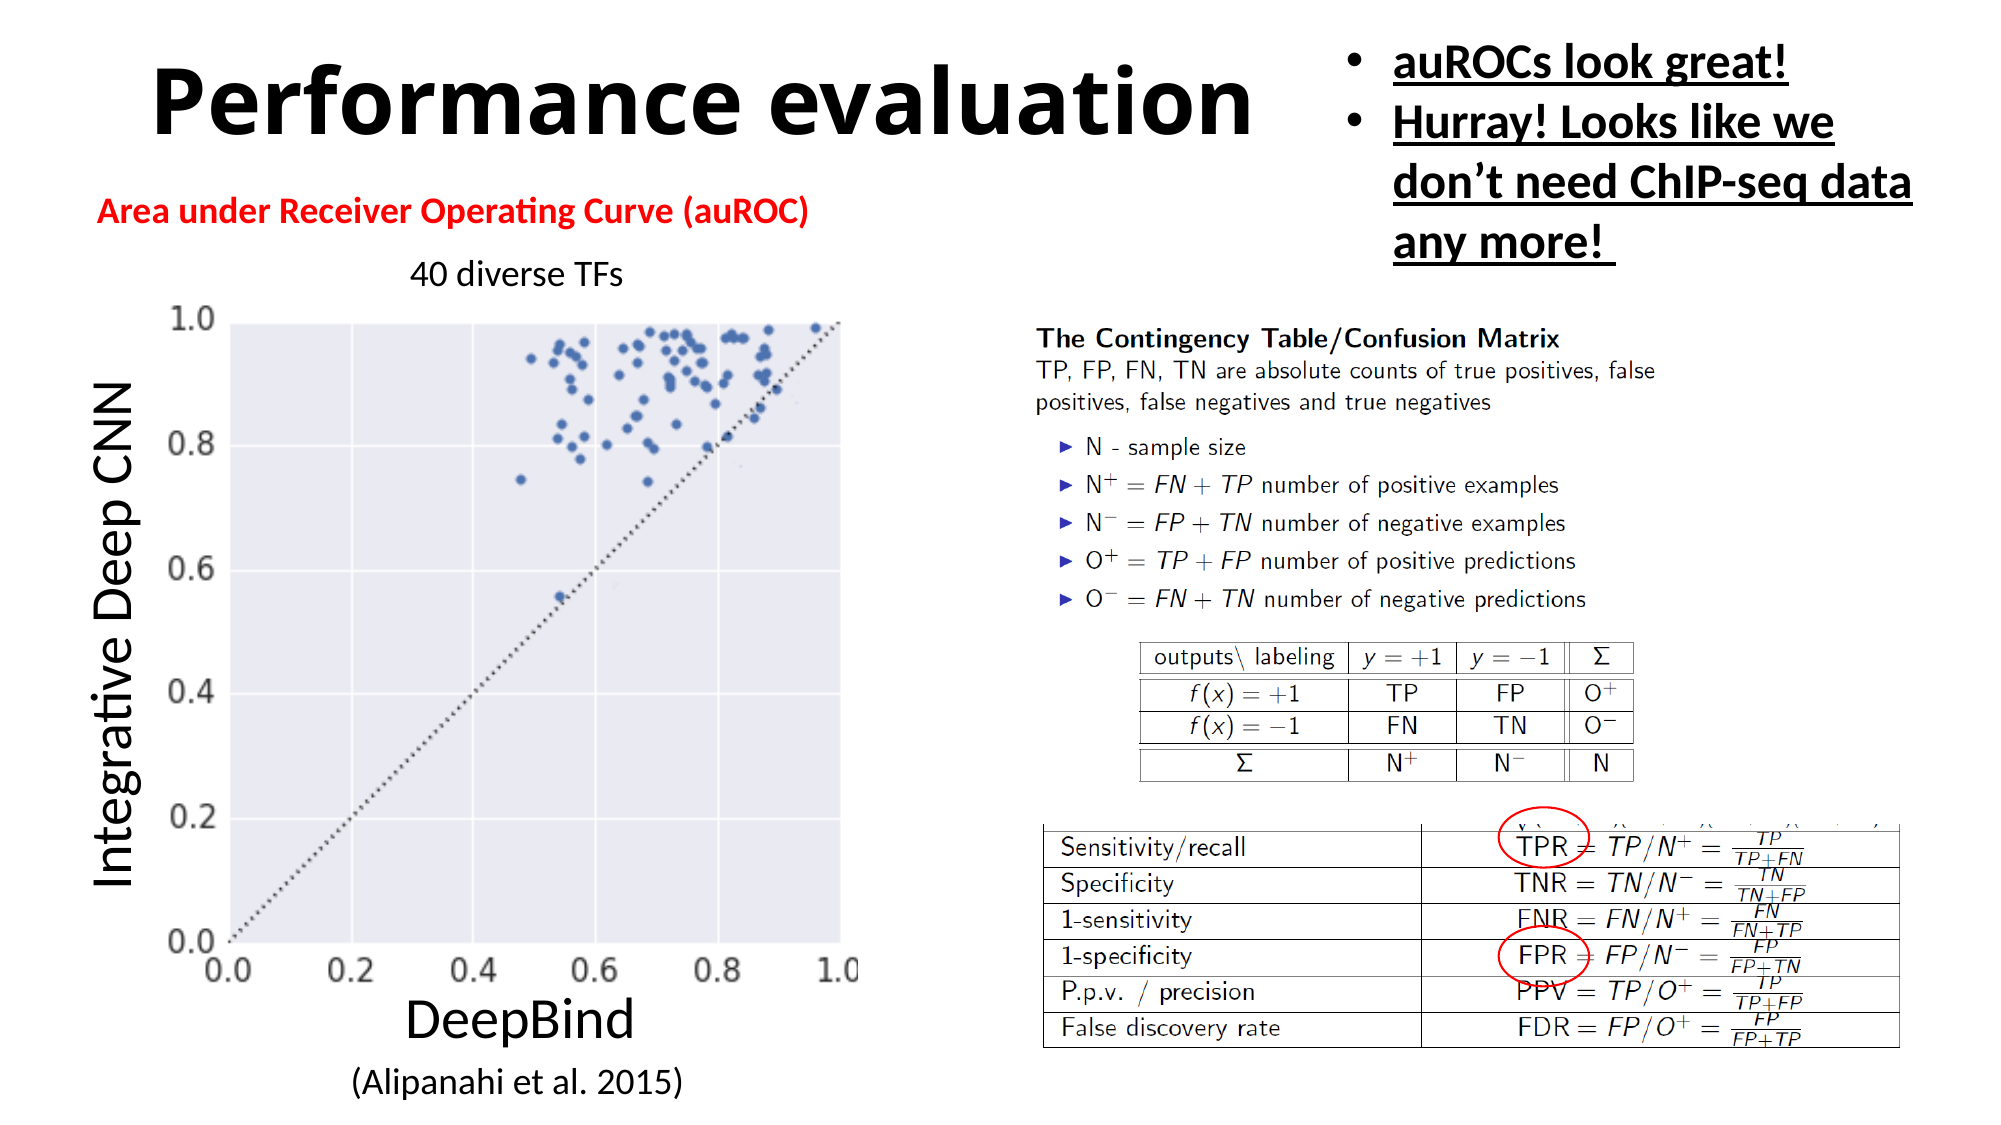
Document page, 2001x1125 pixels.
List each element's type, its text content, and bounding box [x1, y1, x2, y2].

title Performance evaluation [134, 0, 1860, 214]
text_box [1024, 313, 1920, 1059]
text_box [65, 179, 858, 1111]
text_box auROCs look great! Hurray! Looks like we don’t need ChIP-seq data any more! [1331, 21, 1969, 277]
